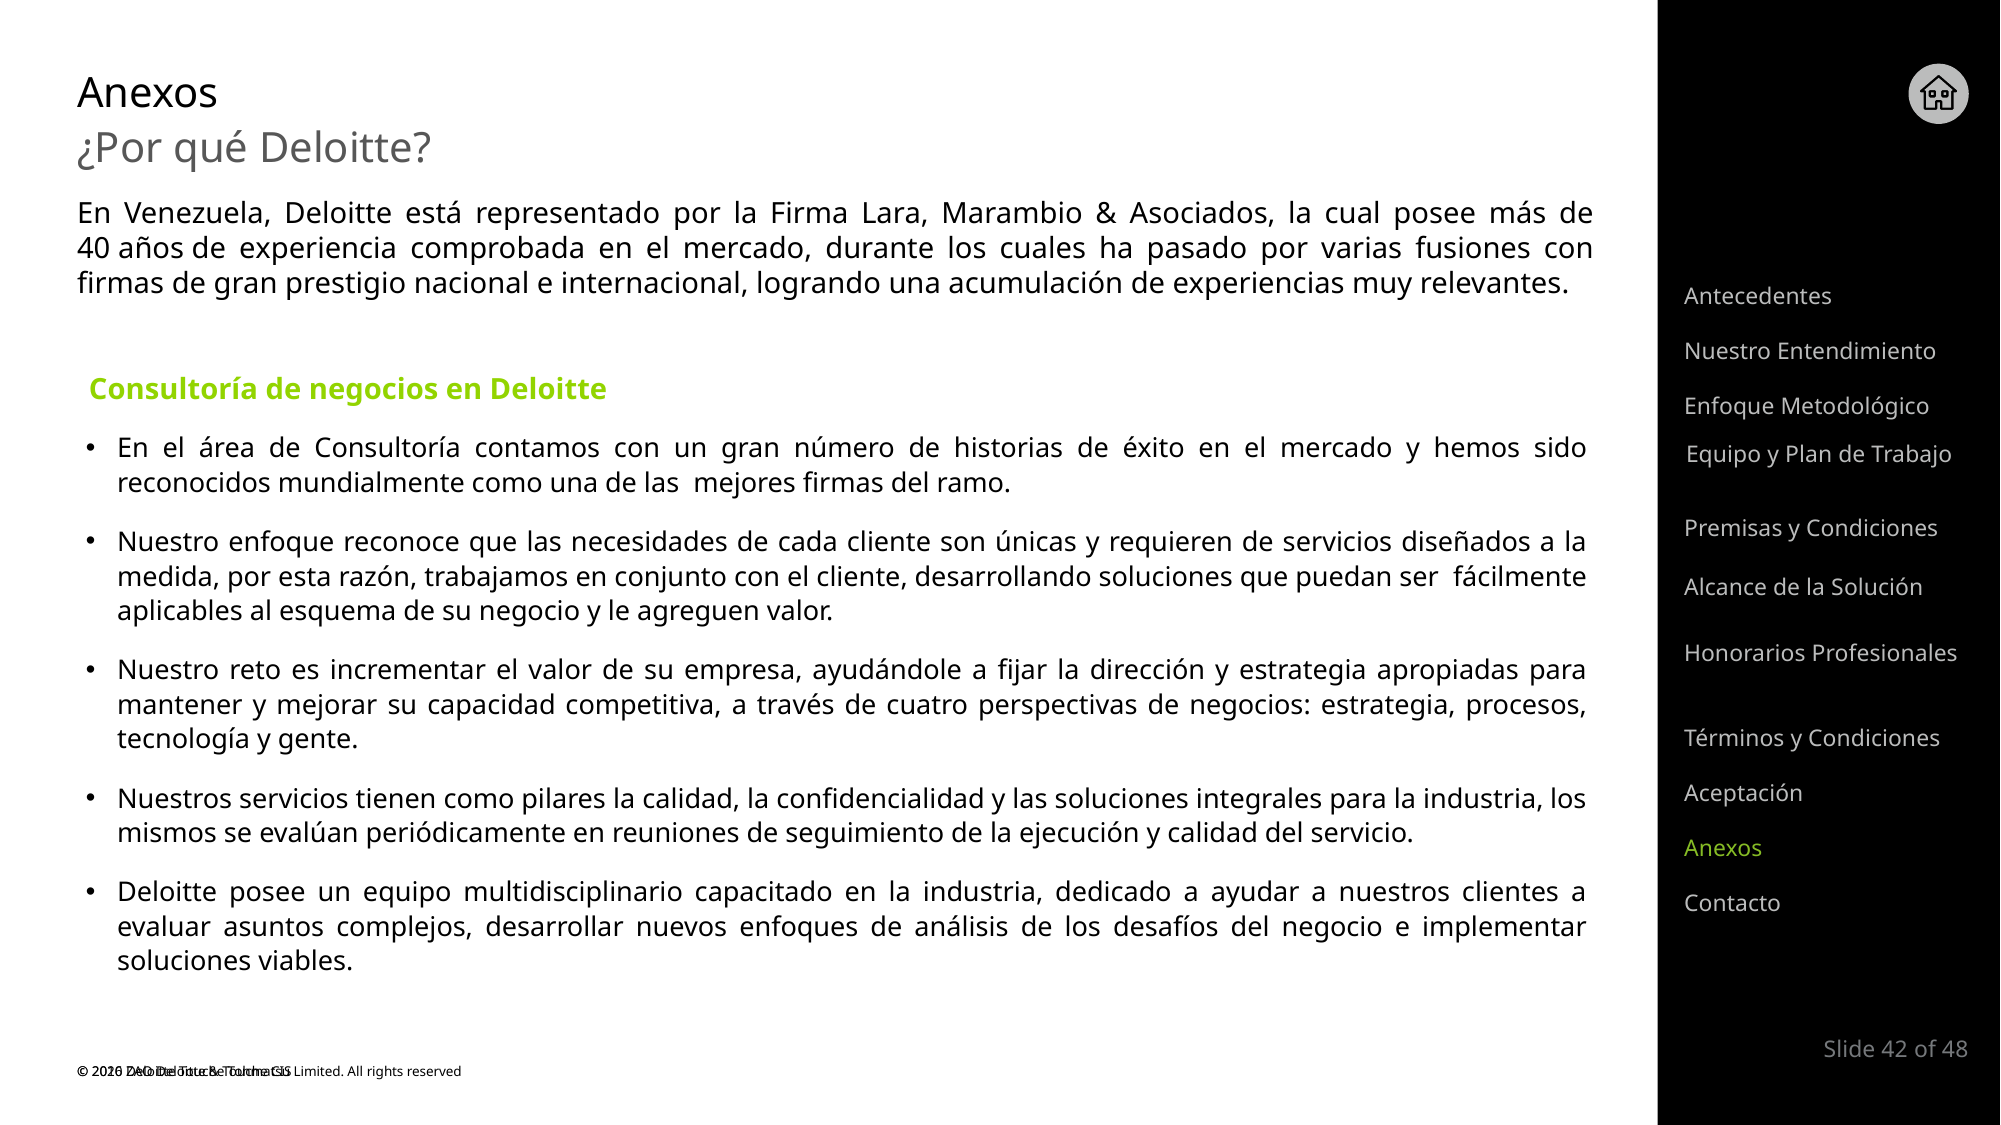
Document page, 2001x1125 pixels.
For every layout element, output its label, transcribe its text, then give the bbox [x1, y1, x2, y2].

text_box Aceptación [1684, 778, 1968, 807]
text_box Antecedentes [1684, 281, 1975, 310]
text_box Enfoque Metodológico [1684, 391, 1968, 420]
text_box Anexos [1684, 833, 1968, 862]
text_box Premisas y Condiciones [1684, 513, 1968, 542]
list ¿Por qué Deloitte? [77, 121, 1581, 194]
text_box En el área de Consultoría contamos con un gran número de historias de éxito en el mercado y hemos sido reconocidos mundialmente como una de las mejores firmas del ramo. Nuestro enfoque reconoce que las necesidades de cada cliente son únicas y requieren de servicios diseñados a la medida, por esta razón, trabajamos en conjunto con el cliente, desarrollando soluciones que puedan ser fácilmente aplicables al esquema de su negocio y le agreguen valor. Nuestro reto es incrementar el valor de su empresa, ayudándole a fijar la dirección y estrategia apropiadas para mantener y mejorar su capacidad competitiva, a través de cuatro perspectivas de negocios: estrategia, procesos, tecnología y gente. Nuestros servicios tienen como pilares la calidad, la confidencialidad y las soluciones integrales para la industria, los mismos se evalúan periódicamente en reuniones de seguimiento de la ejecución y calidad del servicio. Deloitte posee un equipo multidisciplinario capacitado en la industria, dedicado a ayudar a nuestros clientes a evaluar asuntos complejos, desarrollar nuevos enfoques de análisis de los desafíos del negocio e implementar soluciones viables. [71, 421, 1602, 1088]
text_box Términos y Condiciones [1684, 724, 1968, 752]
text_box Honorarios Profesionales [1684, 638, 1968, 666]
text_box Consultoría de negocios en Deloitte [77, 363, 1000, 413]
text_box En Venezuela, Deloitte está representado por la Firma Lara, Marambio & Asociados, la cual posee más de 40 años de experiencia comprobada en el mercado, durante los cuales ha pasado por varias fusiones con firmas de gran prestigio nacional e internacional, logrando una acumulación de experiencias muy relevantes. [77, 194, 1596, 300]
title Anexos [77, 66, 1581, 121]
text_box Alcance de la Solución [1684, 572, 1968, 601]
text_box Contacto [1684, 888, 1968, 917]
text_box Equipo y Plan de Trabajo [1686, 439, 1969, 468]
text_box Nuestro Entendimiento [1684, 336, 1968, 365]
